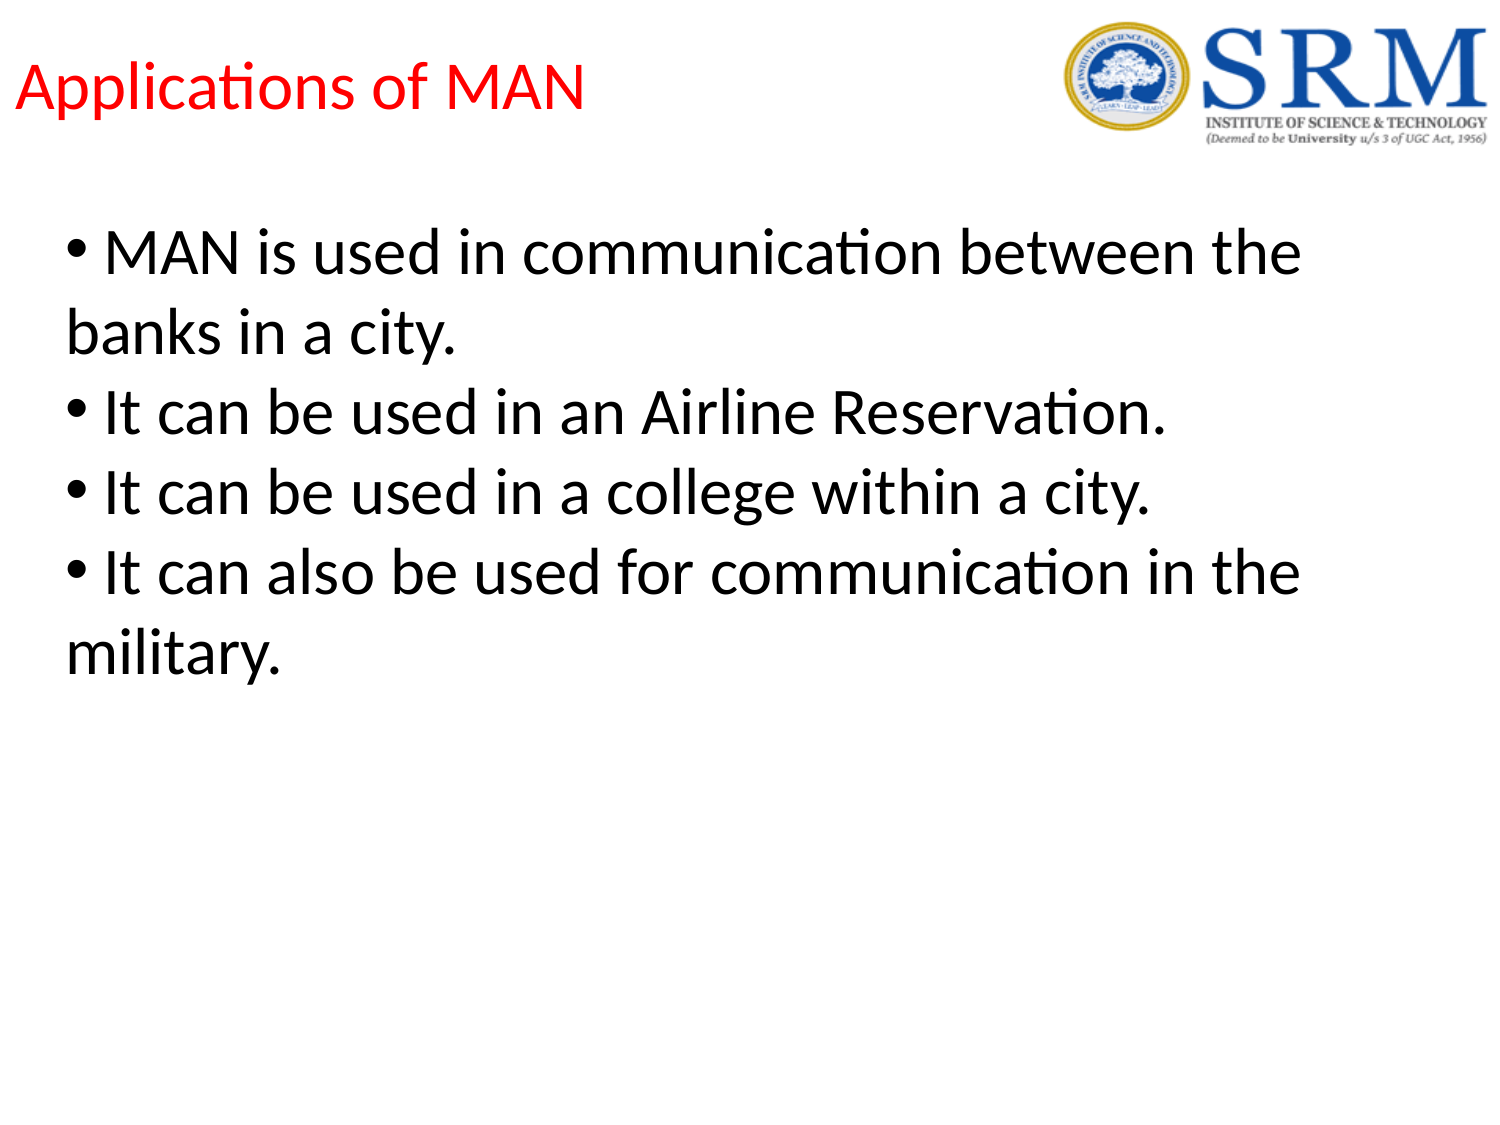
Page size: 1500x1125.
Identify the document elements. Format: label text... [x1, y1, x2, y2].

text_box MAN is used in communication between the banks in a city. It can be used in an Airline Reservation. It can be used in a college within a city. It can also be used for communication in the military. [49, 200, 1463, 1050]
title Applications of MAN [0, 0, 1050, 175]
picture [1059, 0, 1500, 162]
